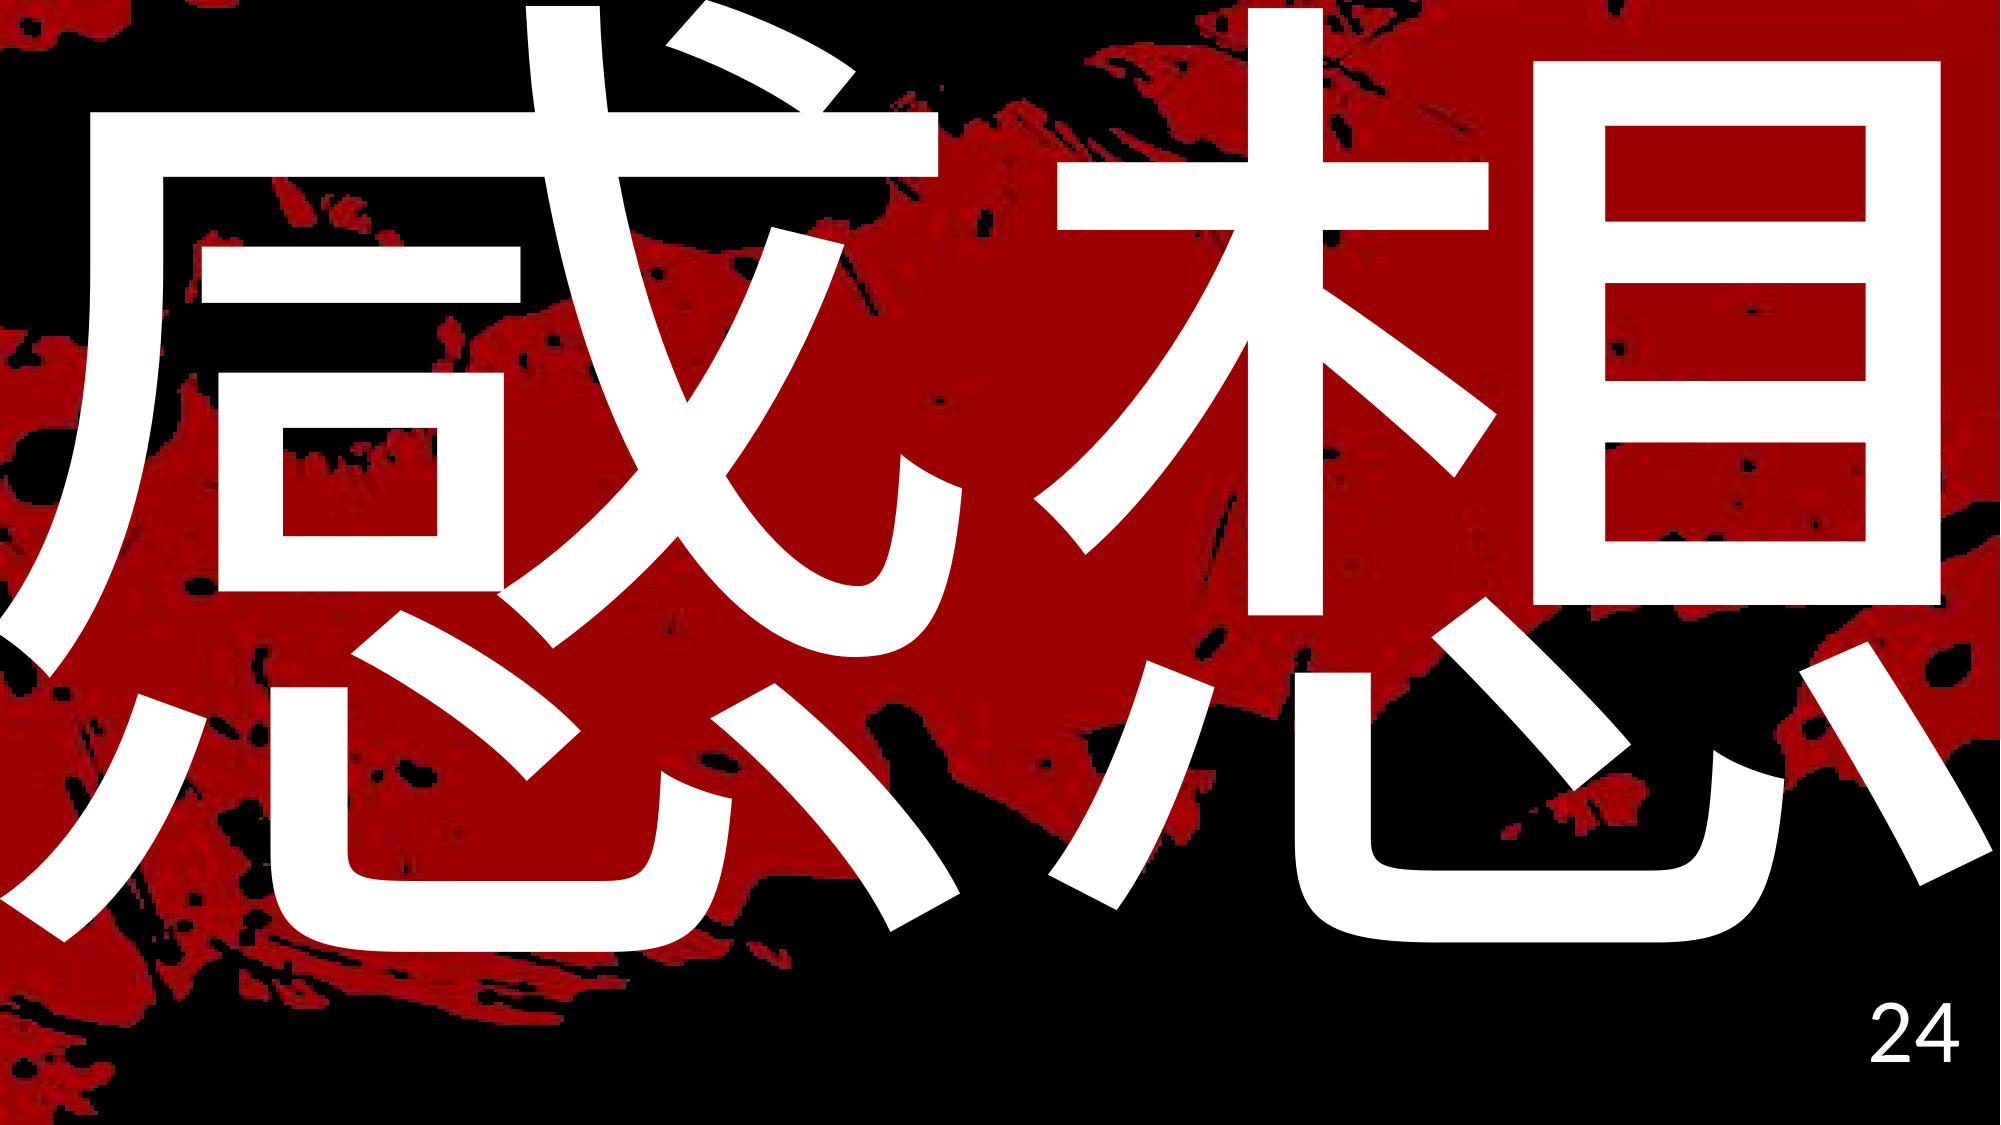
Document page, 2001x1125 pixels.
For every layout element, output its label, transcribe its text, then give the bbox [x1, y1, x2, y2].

picture [0, 653, 2000, 1125]
picture [0, 0, 2000, 435]
slide_number 24 [1525, 995, 1976, 1056]
title 感想 [0, 435, 2000, 653]
